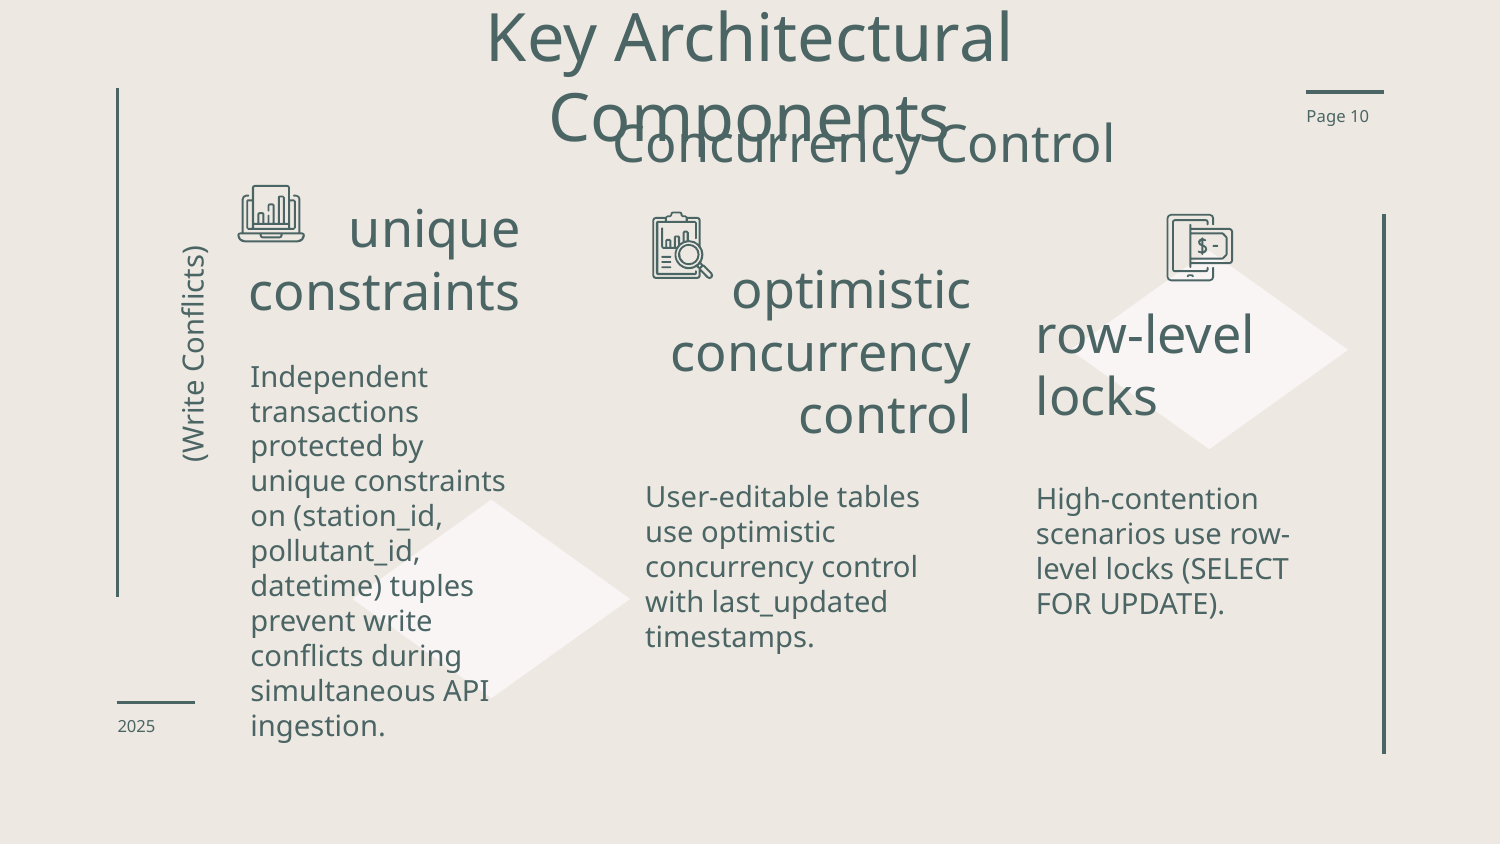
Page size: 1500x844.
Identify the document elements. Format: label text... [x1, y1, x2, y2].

subtitle Independent transactions protected by unique constraints on (station_id, pollutant_id, datetime) tuples prevent write conflicts during simultaneous API ingestion. [235, 397, 536, 703]
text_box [652, 211, 714, 280]
title Key Architectural Components [324, 28, 1176, 123]
text_box Concurrency Control [597, 98, 1176, 186]
title row-level locks [1020, 320, 1325, 407]
subtitle High-contention scenarios use row-level locks (SELECT FOR UPDATE). [1020, 510, 1325, 590]
text_box 2025 [102, 698, 195, 754]
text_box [1166, 213, 1234, 282]
text_box (Write Conflicts) [148, 213, 236, 478]
title optimistic concurrency control [630, 268, 987, 433]
title unique constraints [236, 215, 536, 302]
subtitle User-editable tables use optimistic concurrency control with last_updated timestamps. [630, 464, 965, 667]
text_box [237, 184, 306, 243]
text_box Page 10 [1291, 87, 1406, 144]
